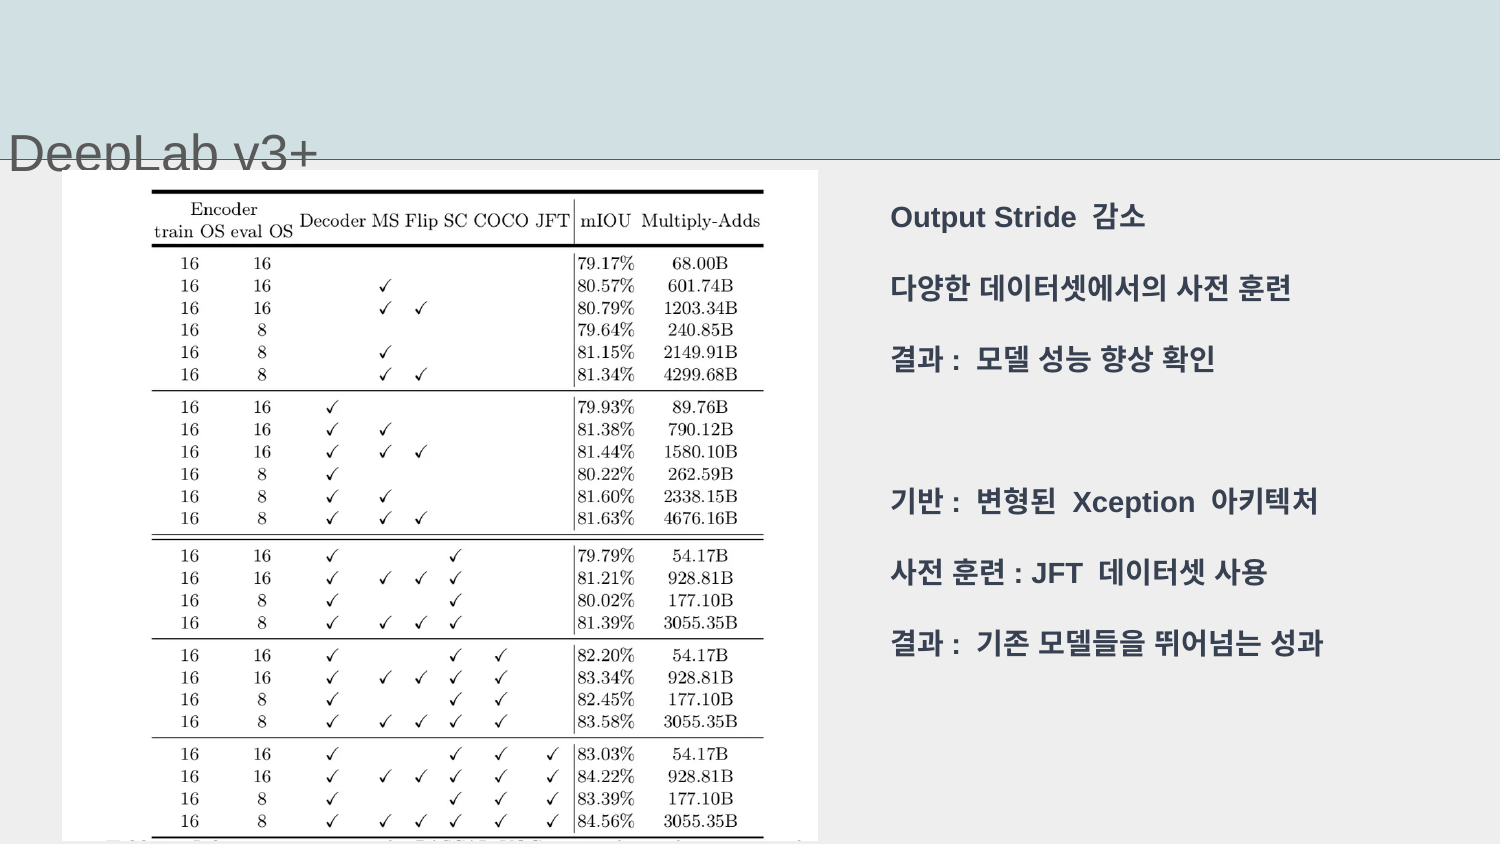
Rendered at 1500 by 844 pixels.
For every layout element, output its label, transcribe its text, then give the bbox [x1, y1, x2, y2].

text_box [0, 160, 1500, 844]
text_box DeepLab v3+ [0, 0, 1500, 160]
text_box Output Stride 감소 다양한 데이터셋에서의 사전 훈련 결과: 모델 성능 향상 확인 기반: 변형된 Xception 아키텍처 사전 훈련: JFT 데이터셋 사용 결과: 기존 모델들을 뛰어넘는 성과 [875, 178, 1484, 618]
picture [62, 170, 818, 842]
